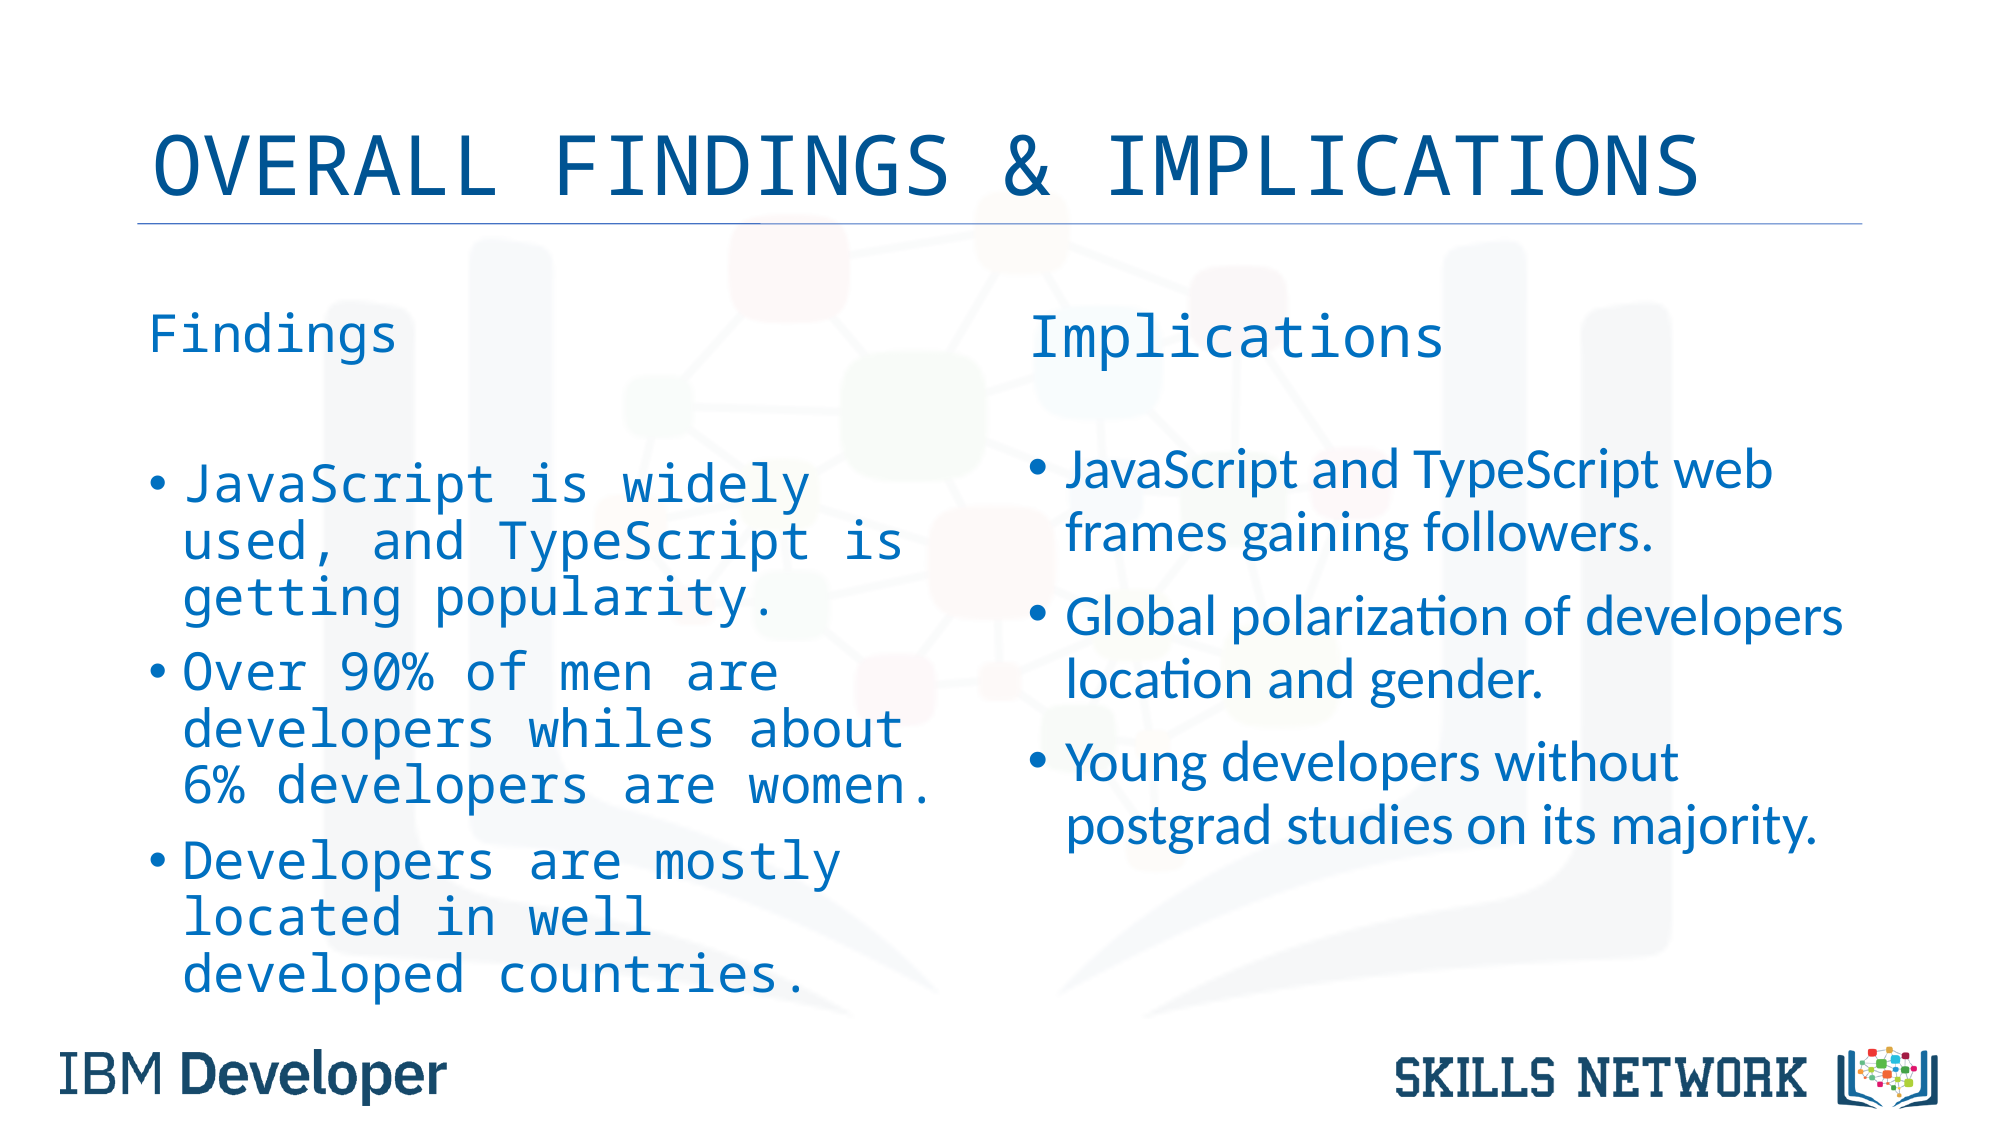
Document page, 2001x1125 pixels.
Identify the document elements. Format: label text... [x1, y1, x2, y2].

list Implications JavaScript and TypeScript web frames gaining followers. Global polarization of developers location and gender. Young developers without postgrad studies on its majority. [1012, 299, 1863, 1014]
list Findings JavaScript is widely used, and TypeScript is getting popularity. Over 90% of men are developers whiles about 6% developers are women. Developers are mostly located in well developed countries. [133, 299, 984, 1014]
picture [55, 1045, 459, 1108]
title OVERALL FINDINGS & IMPLICATIONS [137, 59, 1863, 278]
picture [1390, 1045, 1945, 1111]
